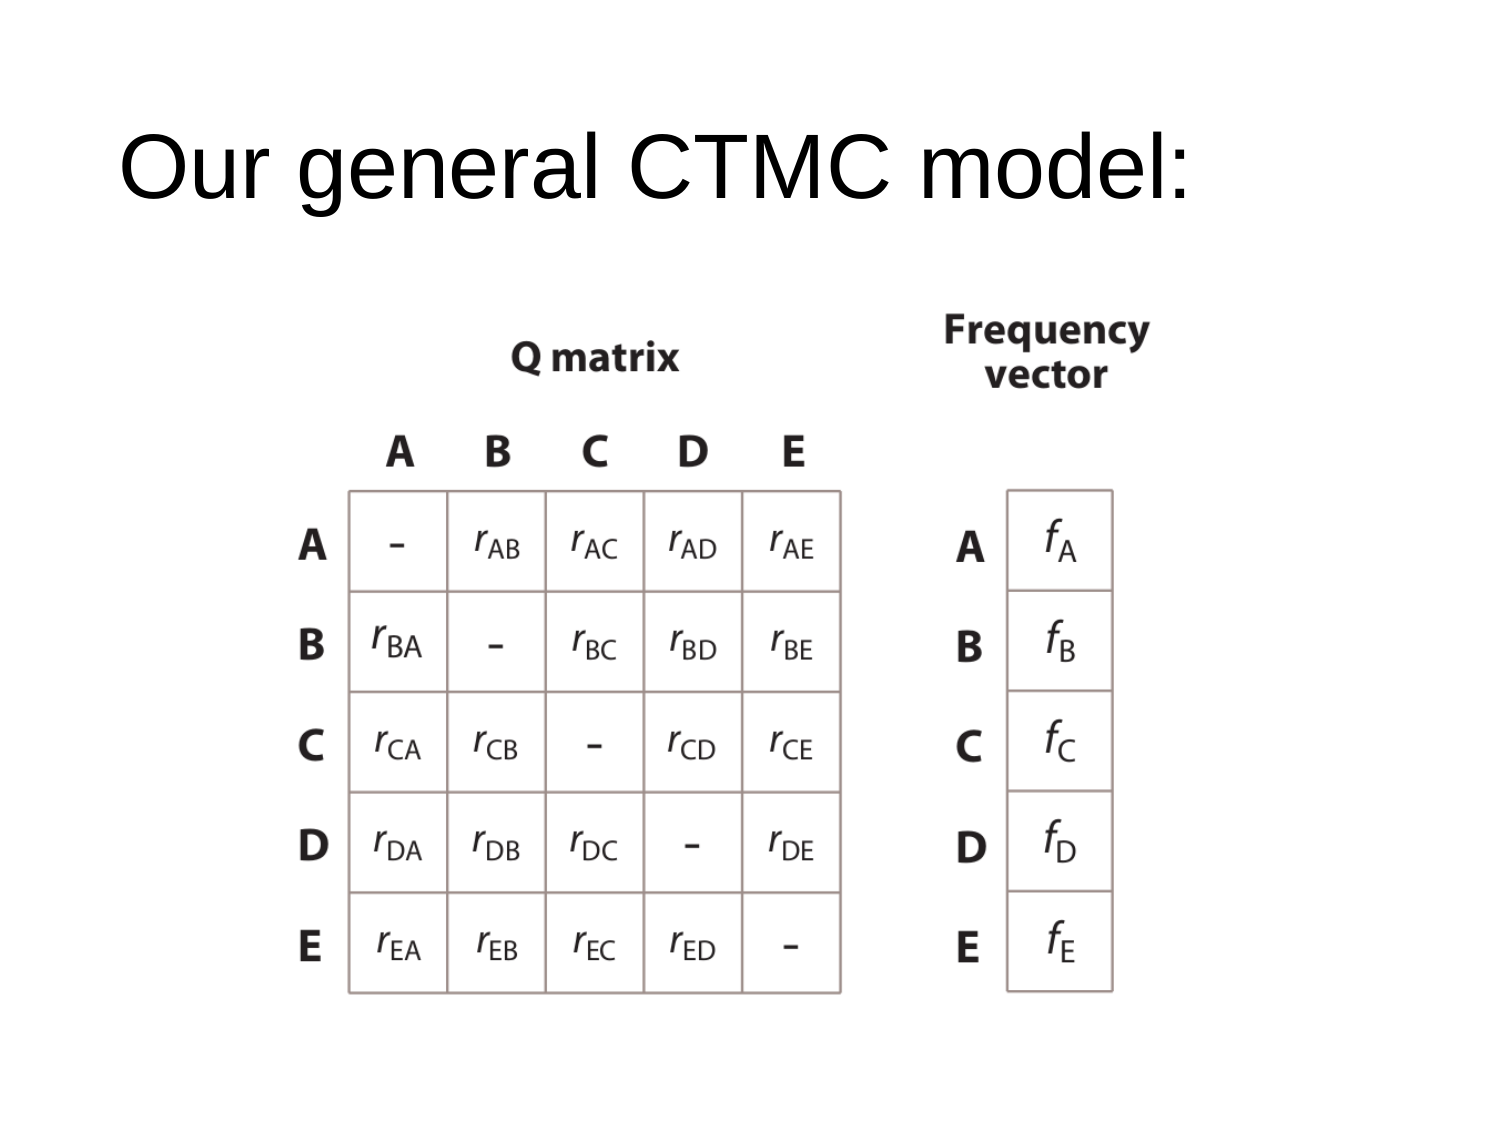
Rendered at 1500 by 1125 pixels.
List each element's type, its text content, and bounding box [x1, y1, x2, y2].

title Our general CTMC model: [103, 59, 1397, 278]
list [151, 267, 1297, 1061]
